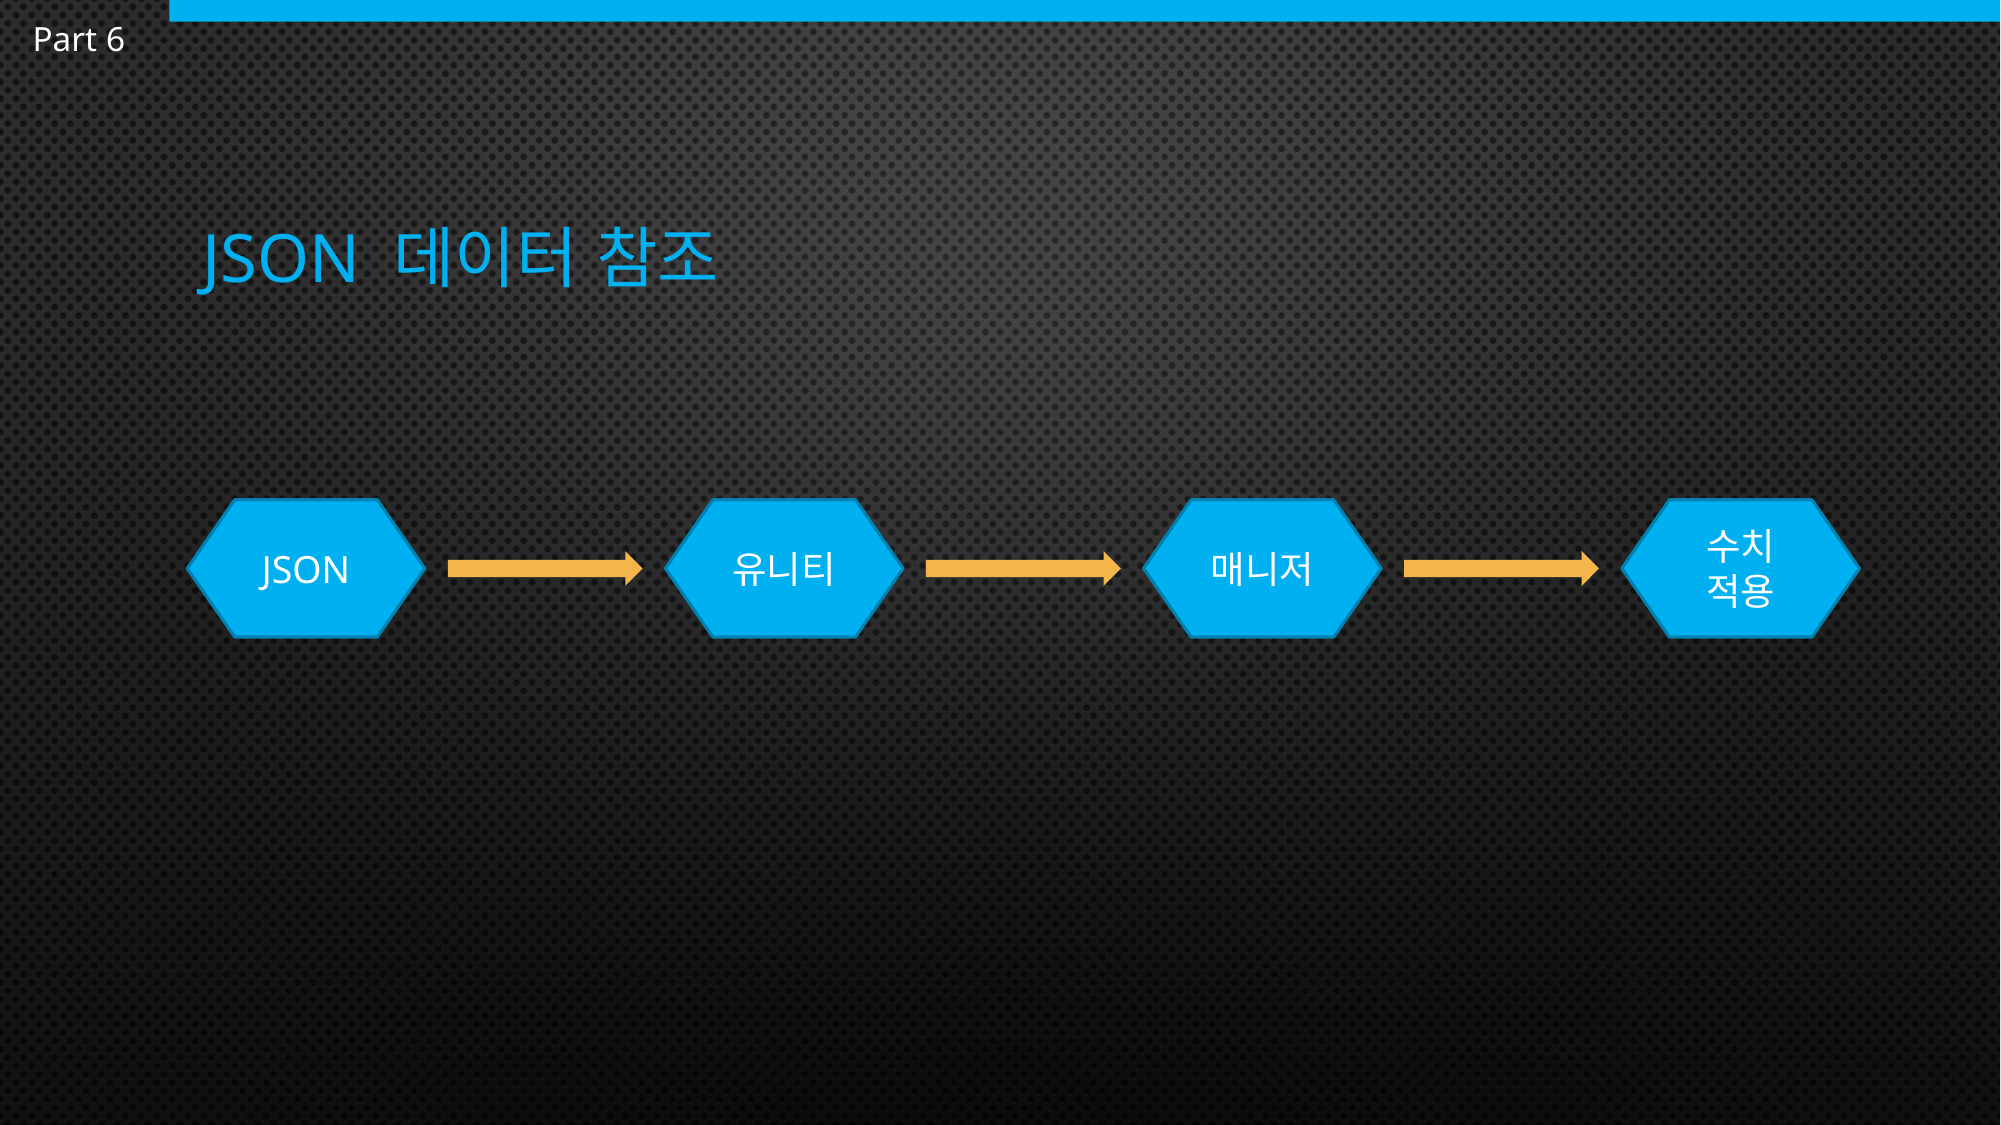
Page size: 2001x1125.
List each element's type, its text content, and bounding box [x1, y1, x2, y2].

text_box [446, 549, 644, 588]
text_box [168, 0, 2000, 23]
text_box 수치 적용 [1620, 498, 1861, 639]
text_box 매니저 [1142, 498, 1383, 639]
text_box Json [185, 498, 427, 639]
title Json 데이터 참조 [187, 99, 1813, 413]
text_box [1402, 549, 1601, 588]
text_box Part 6 [17, 10, 188, 66]
text_box 유니티 [664, 498, 905, 639]
text_box [924, 549, 1122, 588]
